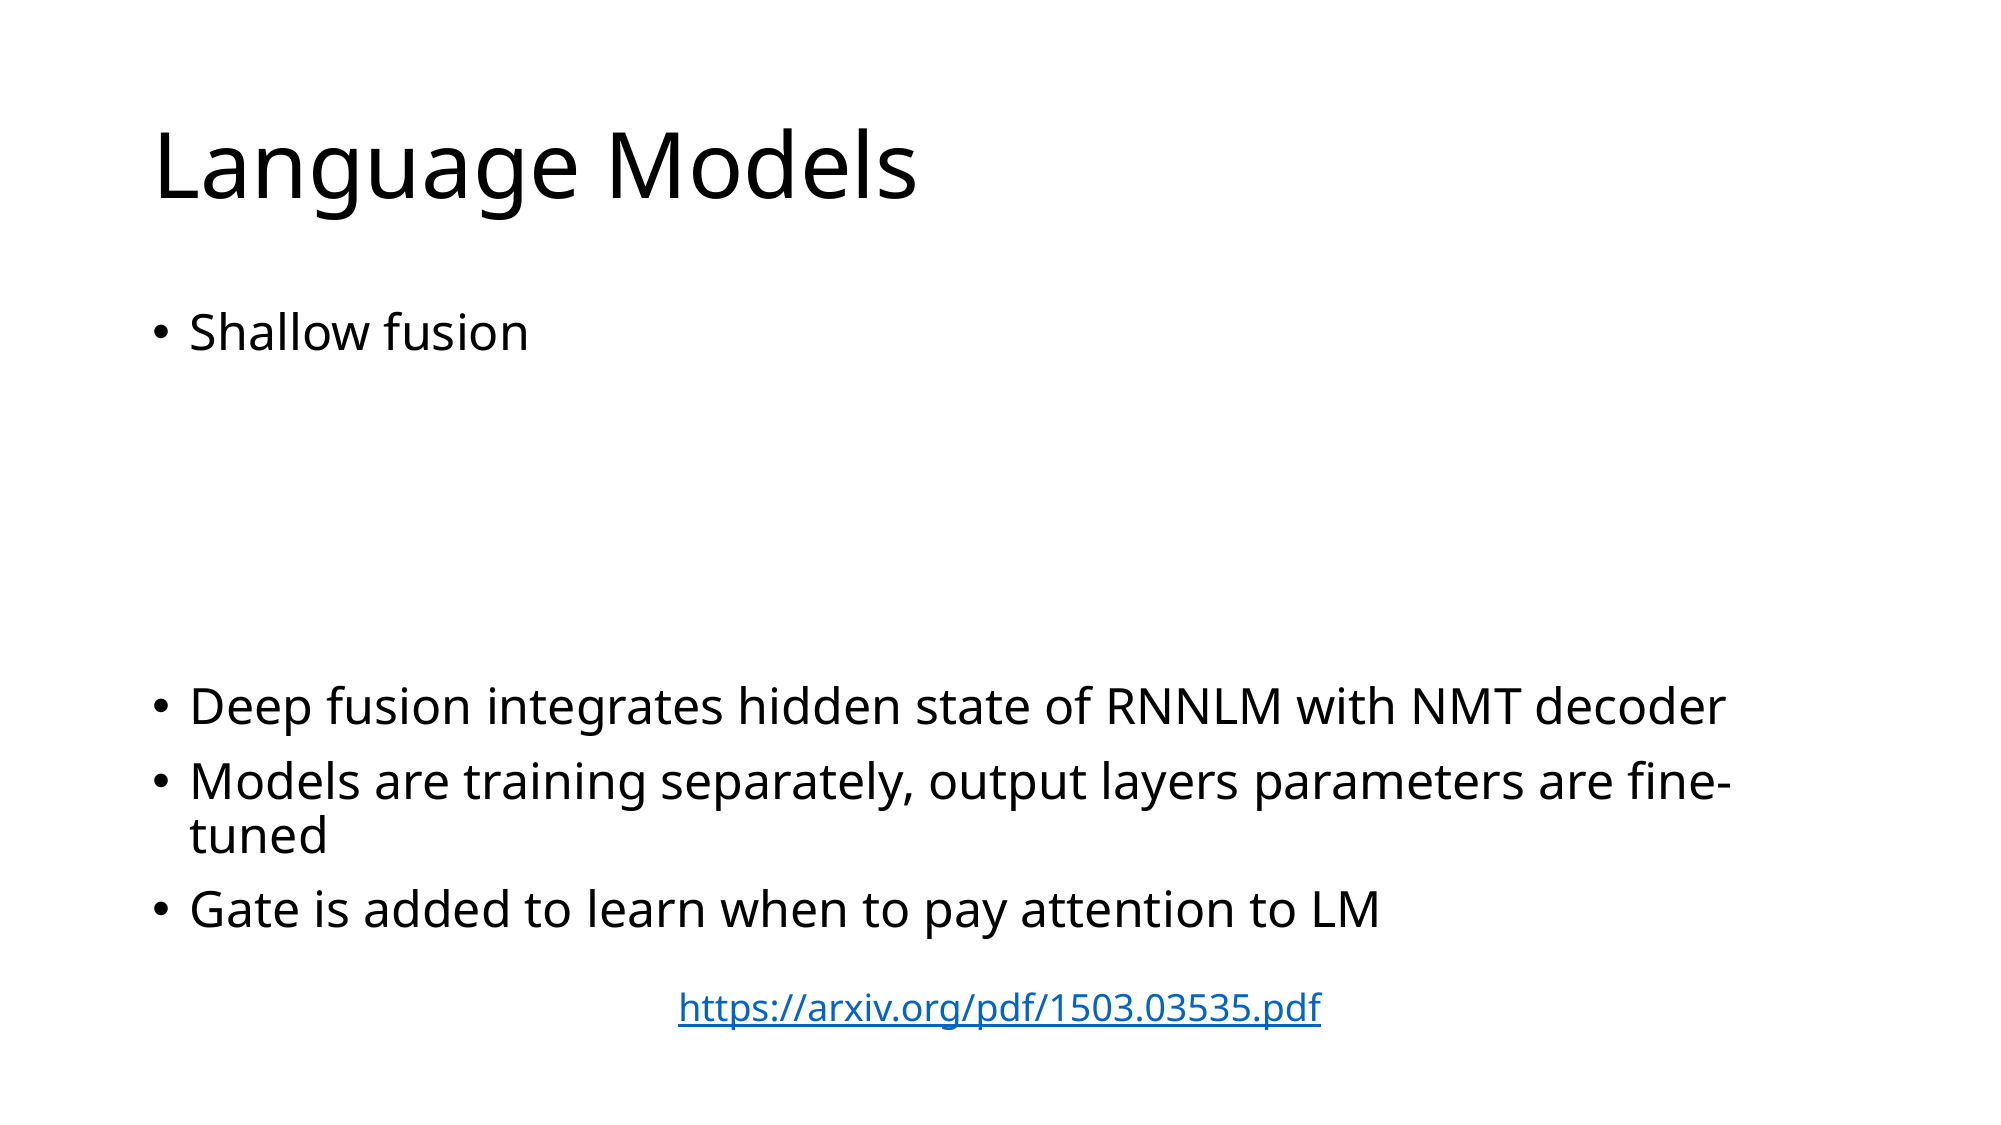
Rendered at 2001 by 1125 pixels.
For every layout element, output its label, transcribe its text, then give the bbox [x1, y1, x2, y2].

text_box https://arxiv.org/pdf/1503.03535.pdf [663, 976, 1337, 1042]
title Language Models [137, 59, 1863, 278]
